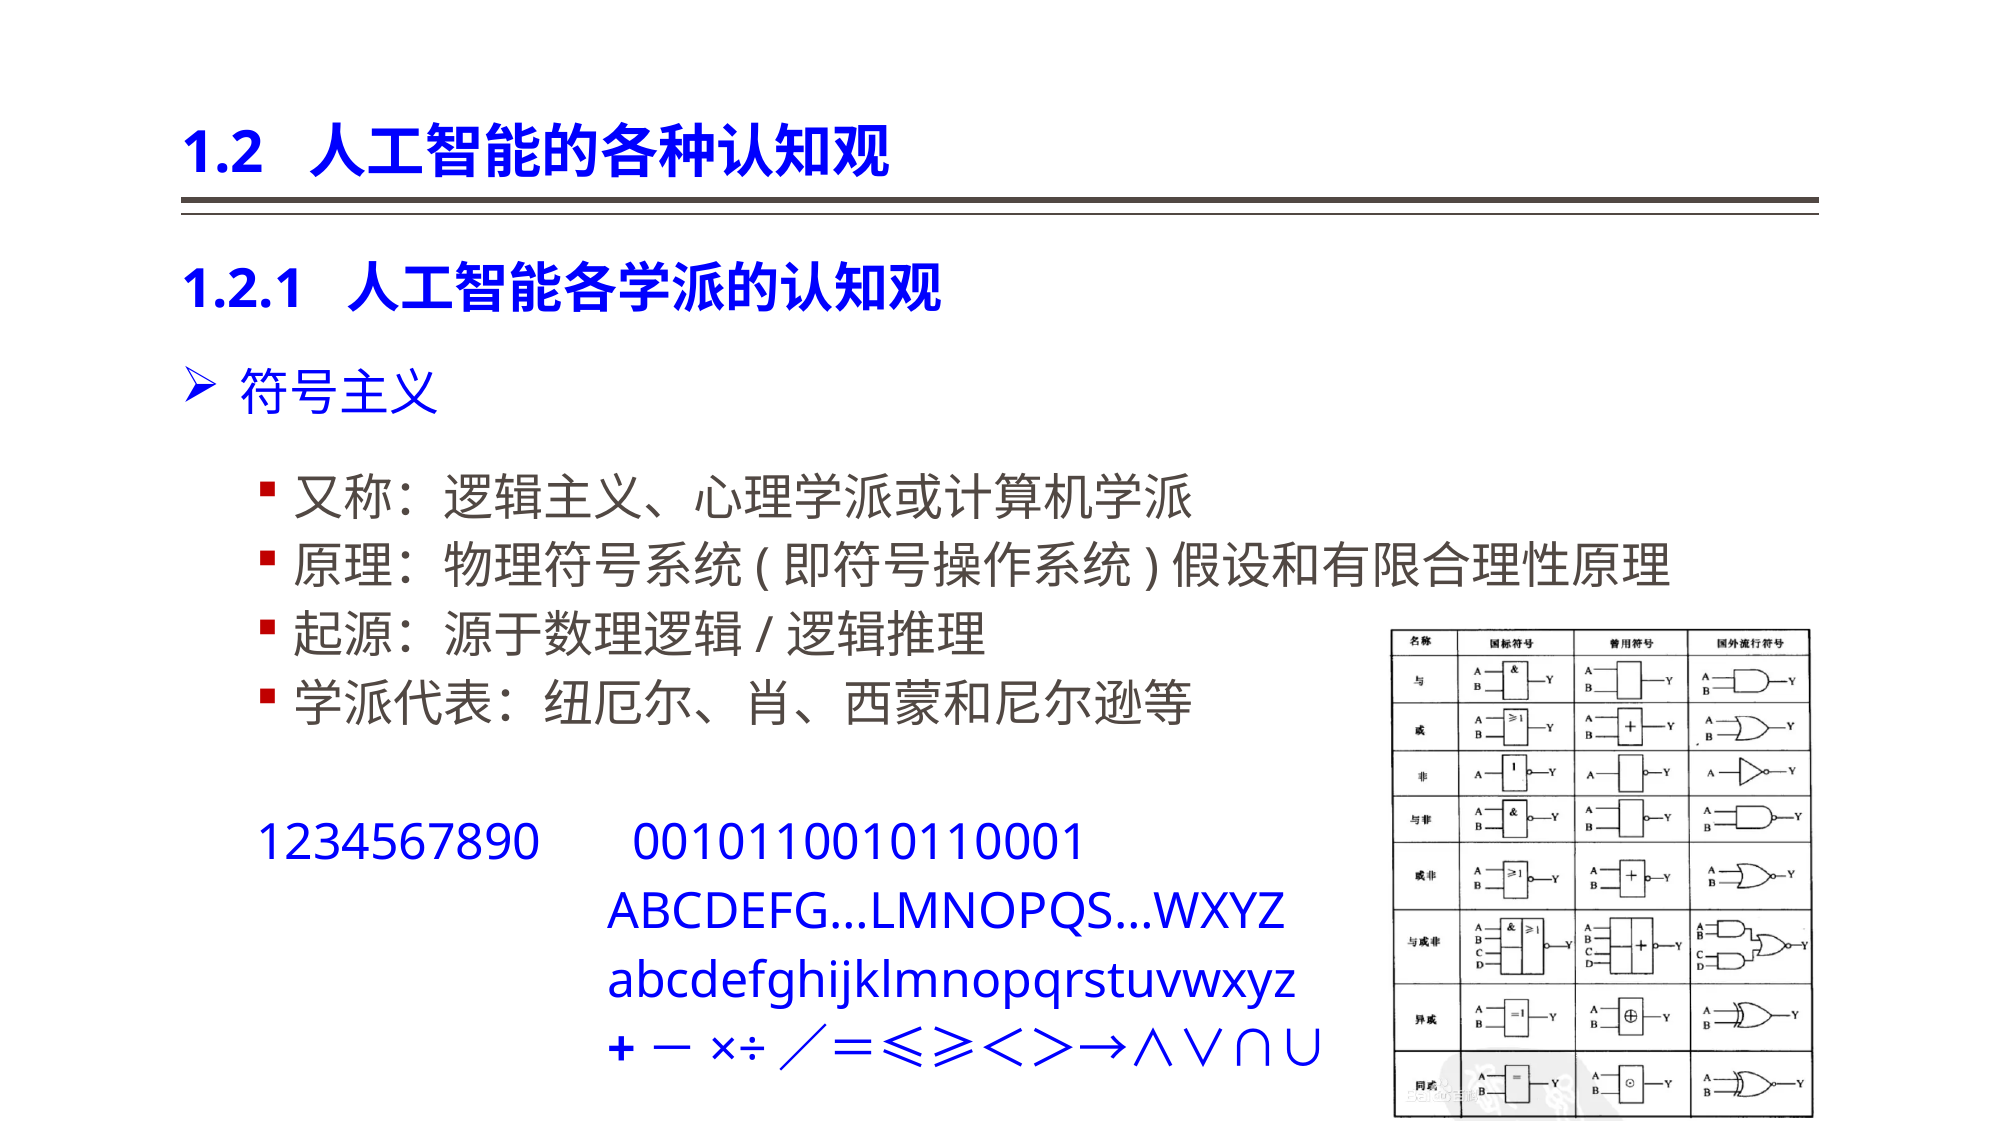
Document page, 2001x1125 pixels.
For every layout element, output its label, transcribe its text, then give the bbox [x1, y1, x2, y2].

list 1.2.1 人工智能各学派的认知观 符号主义 又称：逻辑主义、心理学派或计算机学派 原理：物理符号系统(即符号操作系统)假设和有限合理性原理 起源：源于数理逻辑/逻辑推理 学派代表：纽厄尔、肖、西蒙和尼尔逊等 1234567890 0010110010110001 ABCDEFG…LMNOPQS…WXYZ abcdefghijklmnopqrstuvwxyz +－×÷／＝≤≥＜＞→∧∨∩∪ [181, 239, 1819, 1125]
title 1.2 人工智能的各种认知观 [181, 12, 1819, 193]
picture [1388, 628, 1819, 1121]
